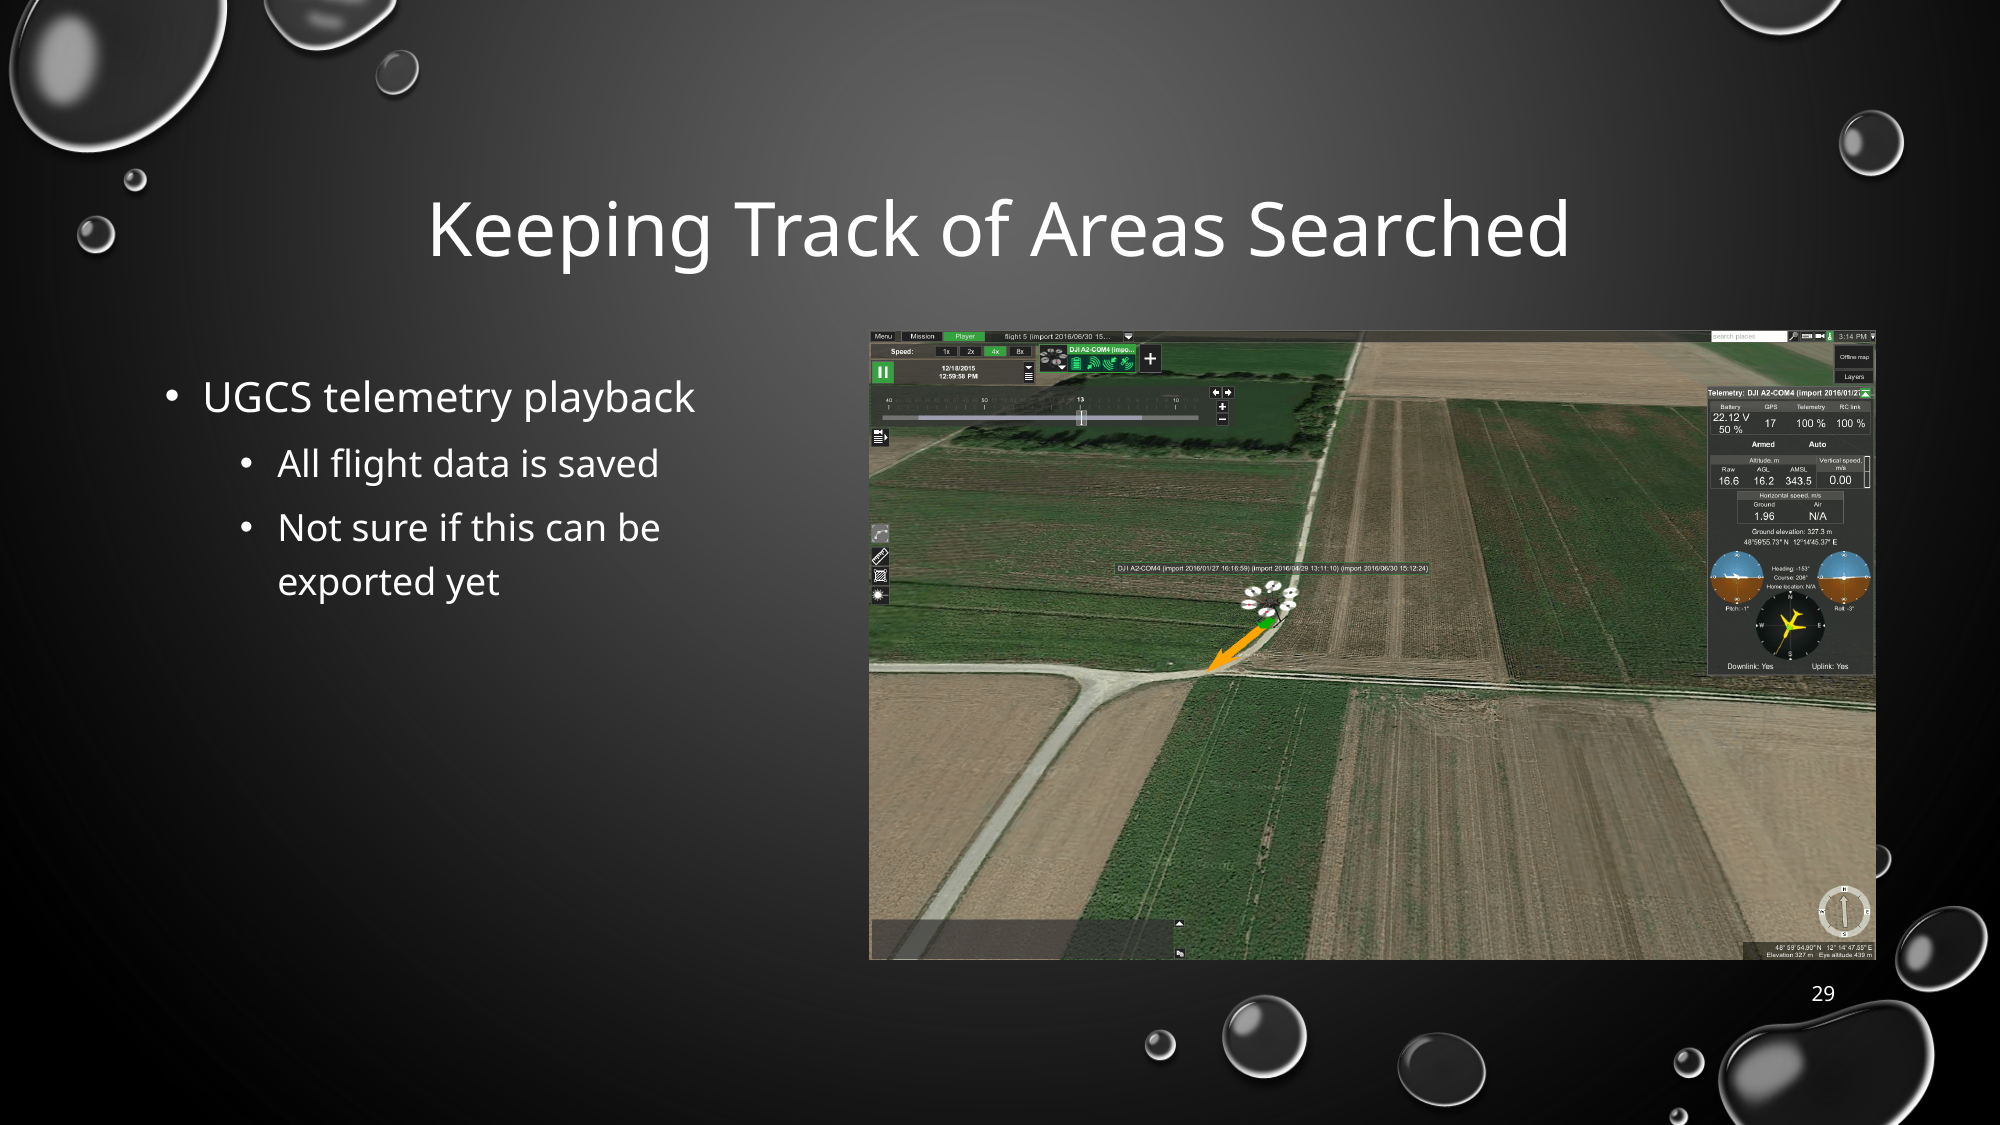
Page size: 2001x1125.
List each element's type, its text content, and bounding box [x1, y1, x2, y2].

slide_number 29 [1724, 969, 1851, 1025]
picture [0, 0, 2000, 1125]
title Keeping Track of Areas Searched [149, 101, 1851, 364]
list UGCS telemetry playback All flight data is saved Not sure if this can be exported yet [149, 352, 829, 950]
